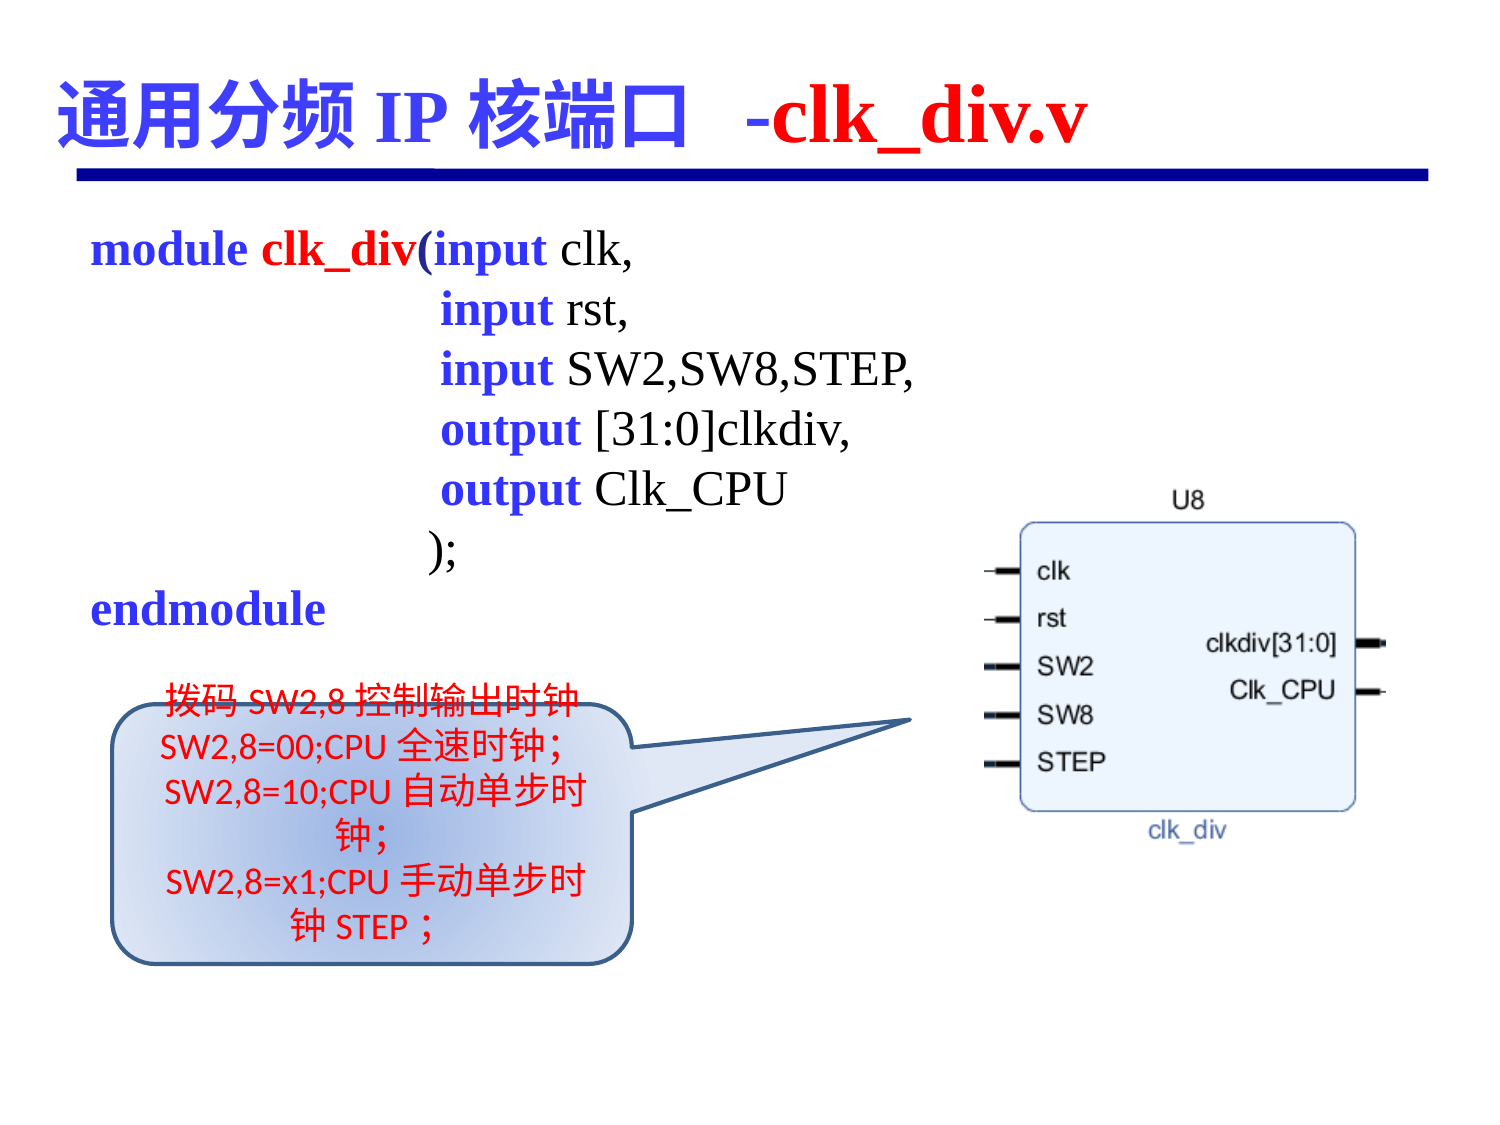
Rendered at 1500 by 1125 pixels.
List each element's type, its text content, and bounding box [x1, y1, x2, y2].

title 通用分频IP核端口 -clk_div.v [41, 51, 1333, 209]
text_box 拨码SW2,8控制输出时钟 SW2,8=00;CPU全速时钟； SW2,8=10;CPU自动单步时钟； SW2,8=x1;CPU手动单步时钟STEP； 。 [110, 702, 912, 967]
list module clk_div(input clk, input rst, input SW2,SW8,STEP, output [31:0]clkdiv, output Clk_CPU ); endmodule [75, 208, 1425, 1024]
picture [983, 467, 1386, 853]
